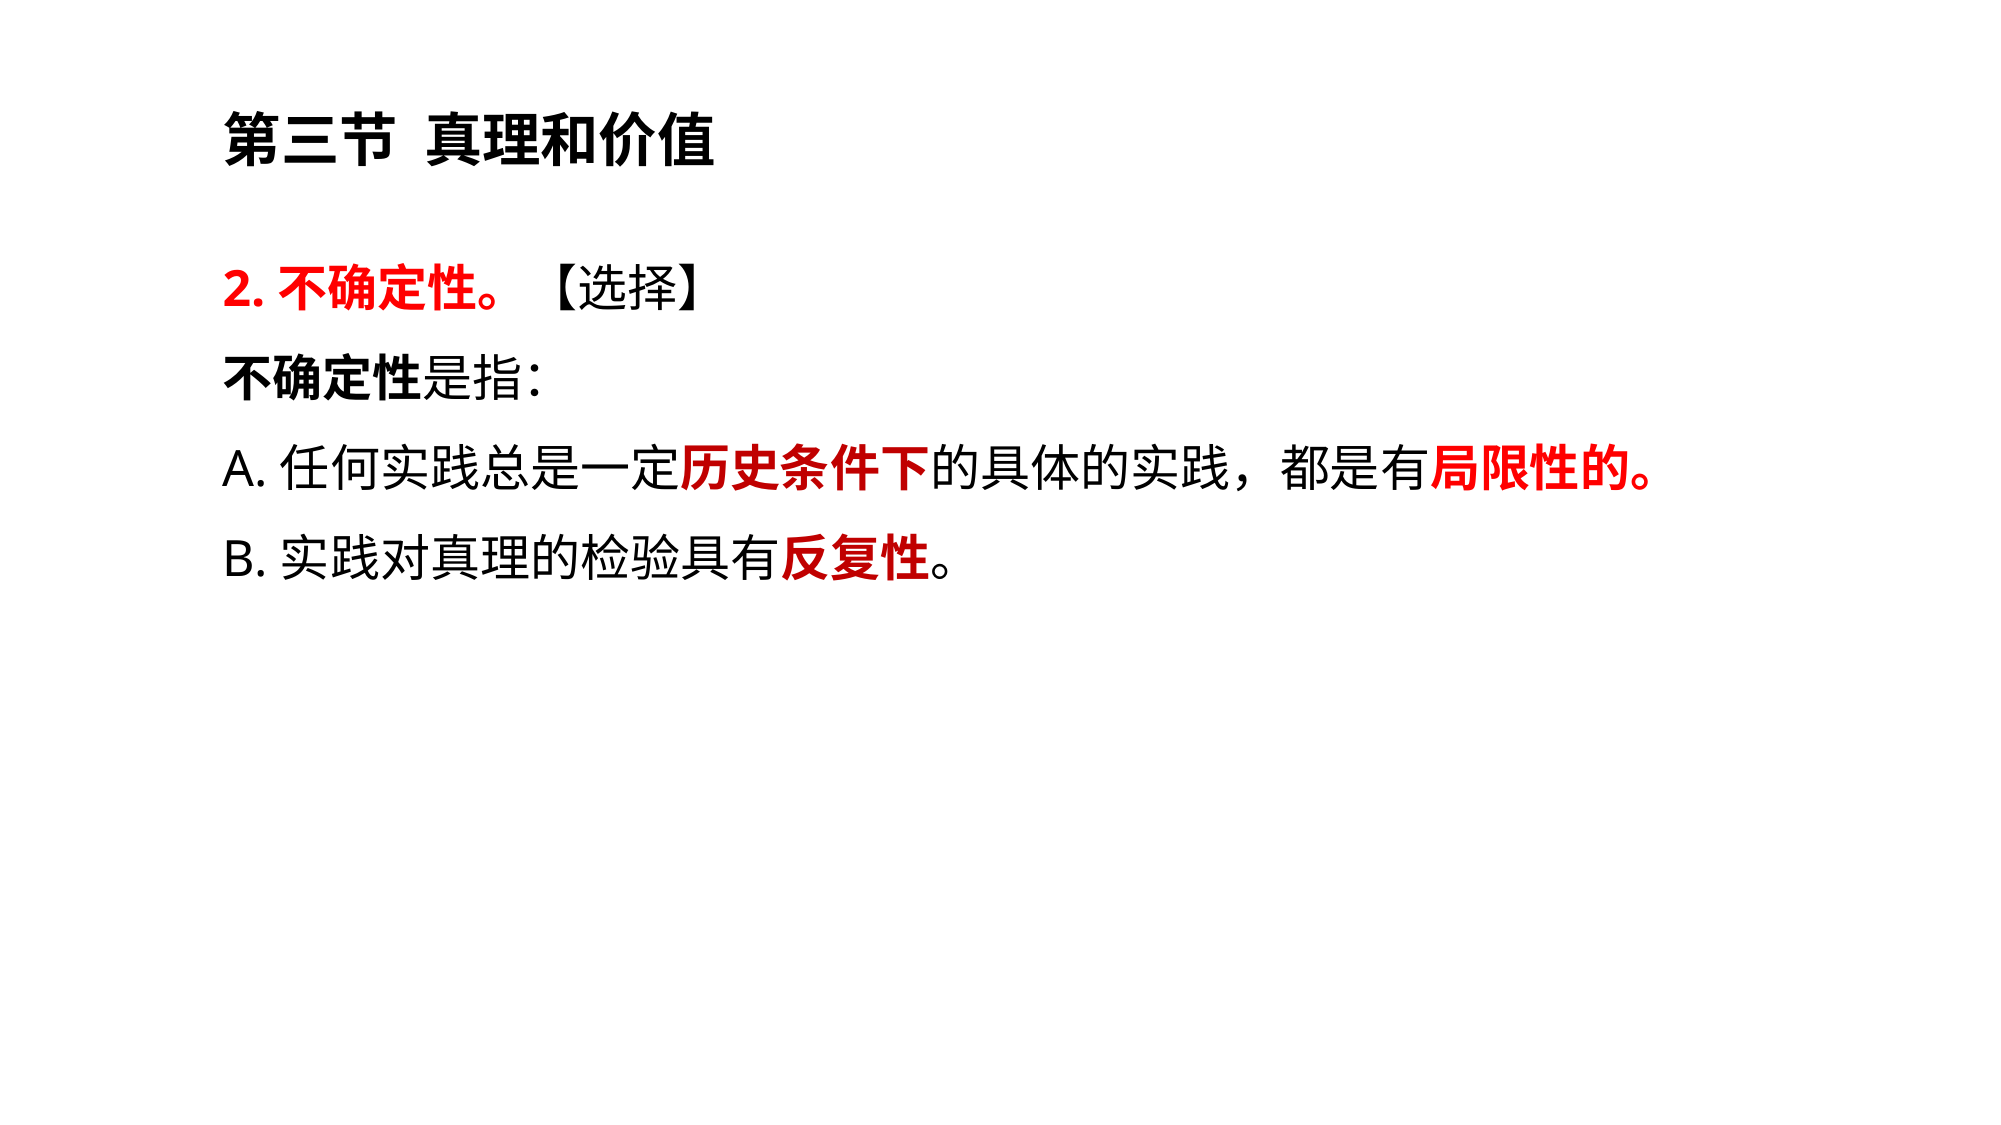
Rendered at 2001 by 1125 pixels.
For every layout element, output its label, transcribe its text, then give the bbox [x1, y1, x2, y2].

text_box 2.不确定性。【选择】 不确定性是指： A.任何实践总是一定历史条件下的具体的实践，都是有局限性的。 B.实践对真理的检验具有反复性。 [207, 219, 1992, 594]
text_box 第三节 真理和价值 [207, 89, 1933, 196]
